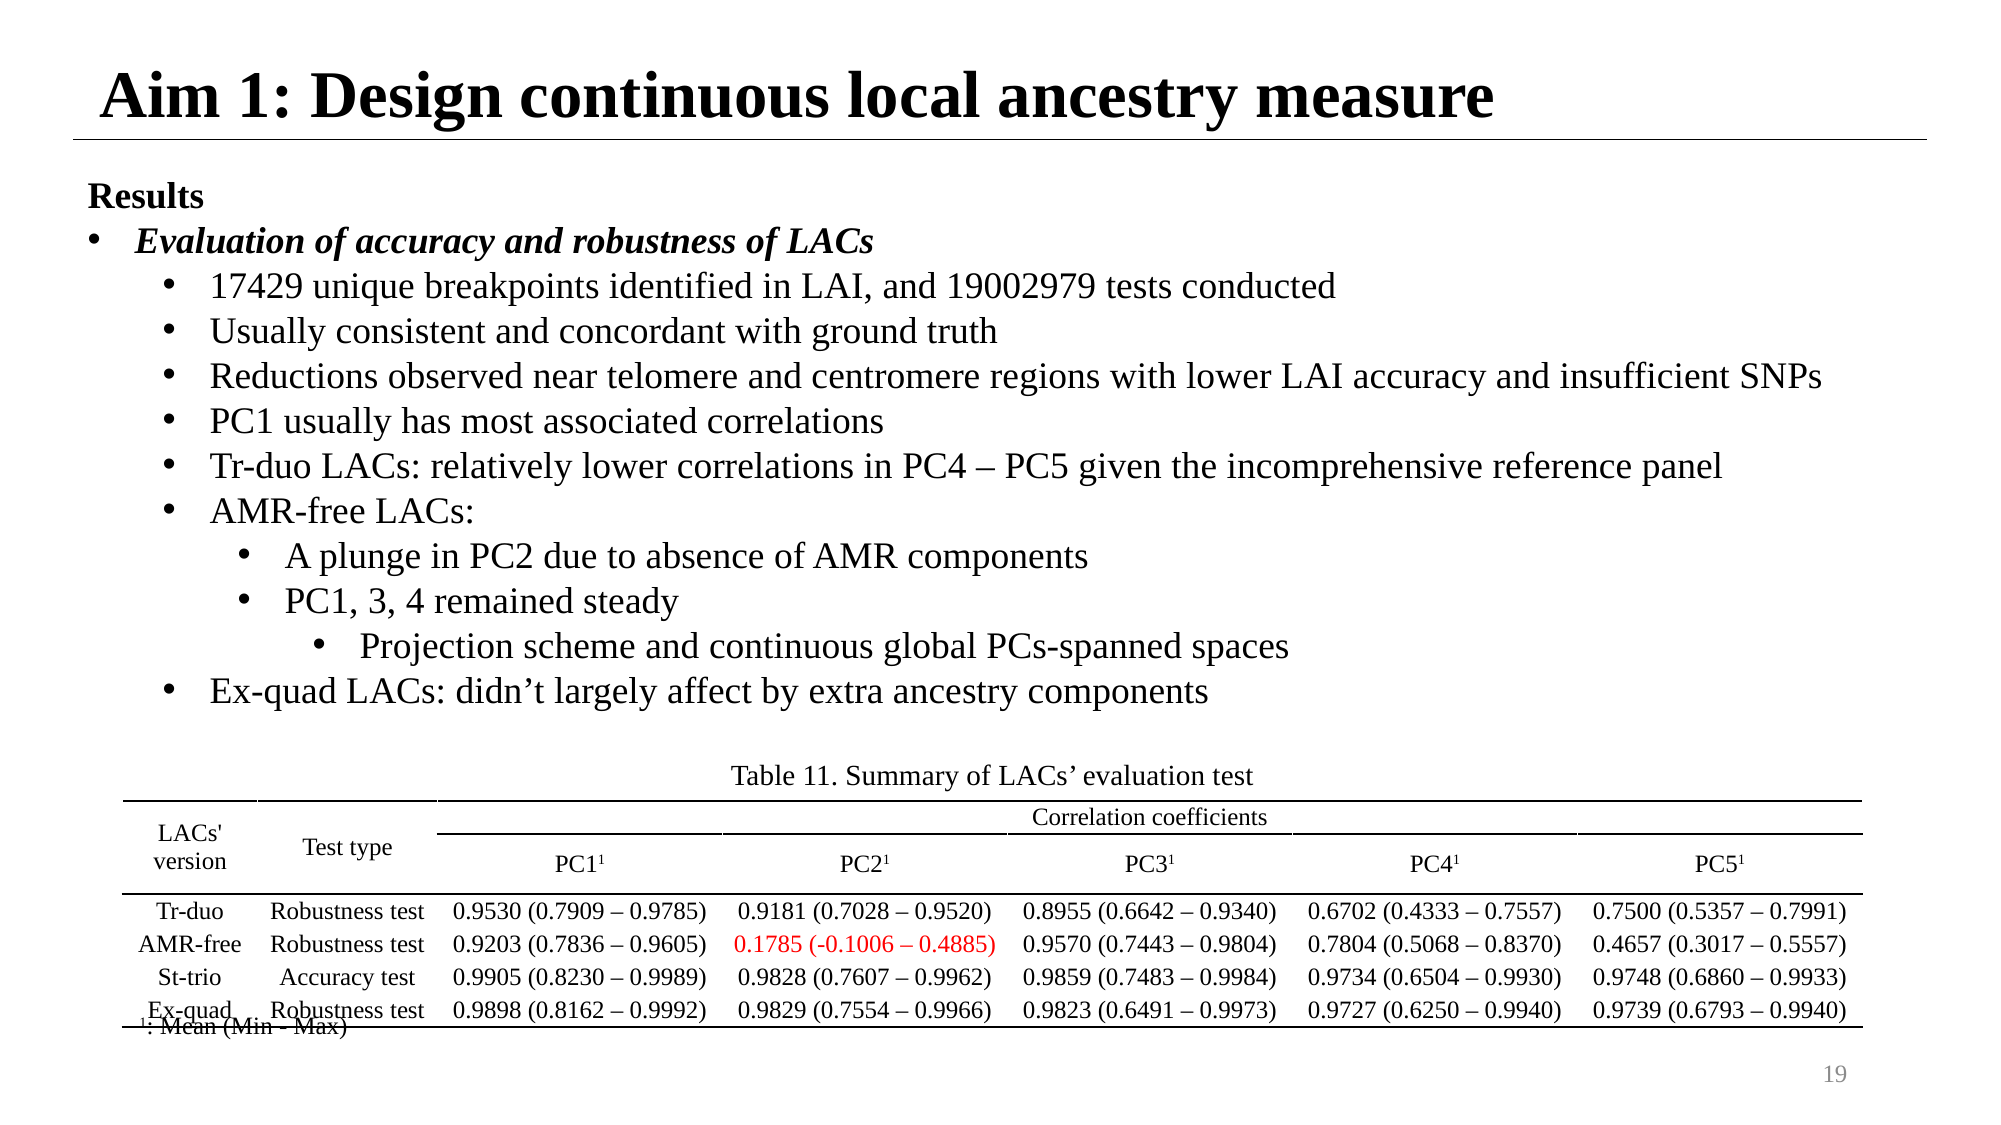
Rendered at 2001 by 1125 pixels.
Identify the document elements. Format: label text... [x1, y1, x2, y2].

table_cell 0.1785 (-0.1006 – 0.4885) [723, 928, 1007, 960]
table_cell 0.9181 (0.7028 – 0.9520) [723, 895, 1007, 926]
table_cell 0.9905 (0.8230 – 0.9989) [438, 962, 722, 993]
table_cell 0.4657 (0.3017 – 0.5557) [1578, 928, 1862, 960]
table_cell Ex-quad [123, 995, 257, 1026]
table_cell 0.9570 (0.7443 – 0.9804) [1008, 928, 1292, 960]
table_cell PC21 [723, 835, 1007, 893]
table_cell St-trio [123, 962, 257, 993]
text_box Results Evaluation of accuracy and robustness of LACs 17429 unique breakpoints identified in LAI, and 19002979 tests conducted Usually consistent and concordant with ground truth Reductions observed near telomere and centromere regions with lower LAI accuracy and insufficient SNPs PC1 usually has most associated correlations Tr-duo LACs: relatively lower correlations in PC4 – PC5 given the incomprehensive reference panel AMR-free LACs: A plunge in PC2 due to absence of AMR components PC1, 3, 4 remained steady Projection scheme and continuous global PCs-spanned spaces Ex-quad LACs: didn’t largely affect by extra ancestry components [72, 163, 1927, 719]
table_cell 0.9203 (0.7836 – 0.9605) [438, 928, 722, 960]
table_cell PC31 [1008, 835, 1292, 893]
table_cell PC41 [1293, 835, 1577, 893]
table_cell 0.9727 (0.6250 – 0.9940) [1293, 995, 1577, 1026]
table_cell 0.9859 (0.7483 – 0.9984) [1008, 962, 1292, 993]
table_cell 0.9823 (0.6491 – 0.9973) [1008, 995, 1292, 1026]
table_cell PC11 [438, 835, 722, 893]
table_cell Accuracy test [258, 962, 437, 993]
table_cell 0.9734 (0.6504 – 0.9930) [1293, 962, 1577, 993]
table_cell Tr-duo [123, 895, 257, 926]
slide_number 18 [1412, 1042, 1863, 1103]
text_box 1: Mean (Min - Max) [124, 1002, 363, 1047]
table_cell 0.9739 (0.6793 – 0.9940) [1578, 995, 1862, 1026]
table_cell 0.9829 (0.7554 – 0.9966) [723, 995, 1007, 1026]
table_cell 0.9530 (0.7909 – 0.9785) [438, 895, 722, 926]
table_cell 0.9898 (0.8162 – 0.9992) [438, 995, 722, 1026]
table_cell Robustness test [258, 928, 437, 960]
table_cell AMR-free [123, 928, 257, 960]
table_cell 0.7804 (0.5068 – 0.8370) [1293, 928, 1577, 960]
table_cell 0.9828 (0.7607 – 0.9962) [723, 962, 1007, 993]
table_header LACs' version [123, 802, 257, 893]
text_box Aim 1: Design continuous local ancestry measure [84, 43, 1513, 139]
table_header Correlation coefficients [438, 802, 1862, 833]
table_cell 0.7500 (0.5357 – 0.7991) [1578, 895, 1862, 926]
table_cell PC51 [1578, 835, 1862, 893]
table_cell 0.6702 (0.4333 – 0.7557) [1293, 895, 1577, 926]
table_cell 0.8955 (0.6642 – 0.9340) [1008, 895, 1292, 926]
table_cell Robustness test [258, 895, 437, 926]
table_cell Robustness test [258, 995, 437, 1026]
table_header Test type [258, 802, 437, 893]
table_cell 0.9748 (0.6860 – 0.9933) [1578, 962, 1862, 993]
text_box Table 11. Summary of LACs’ evaluation test [631, 748, 1354, 799]
